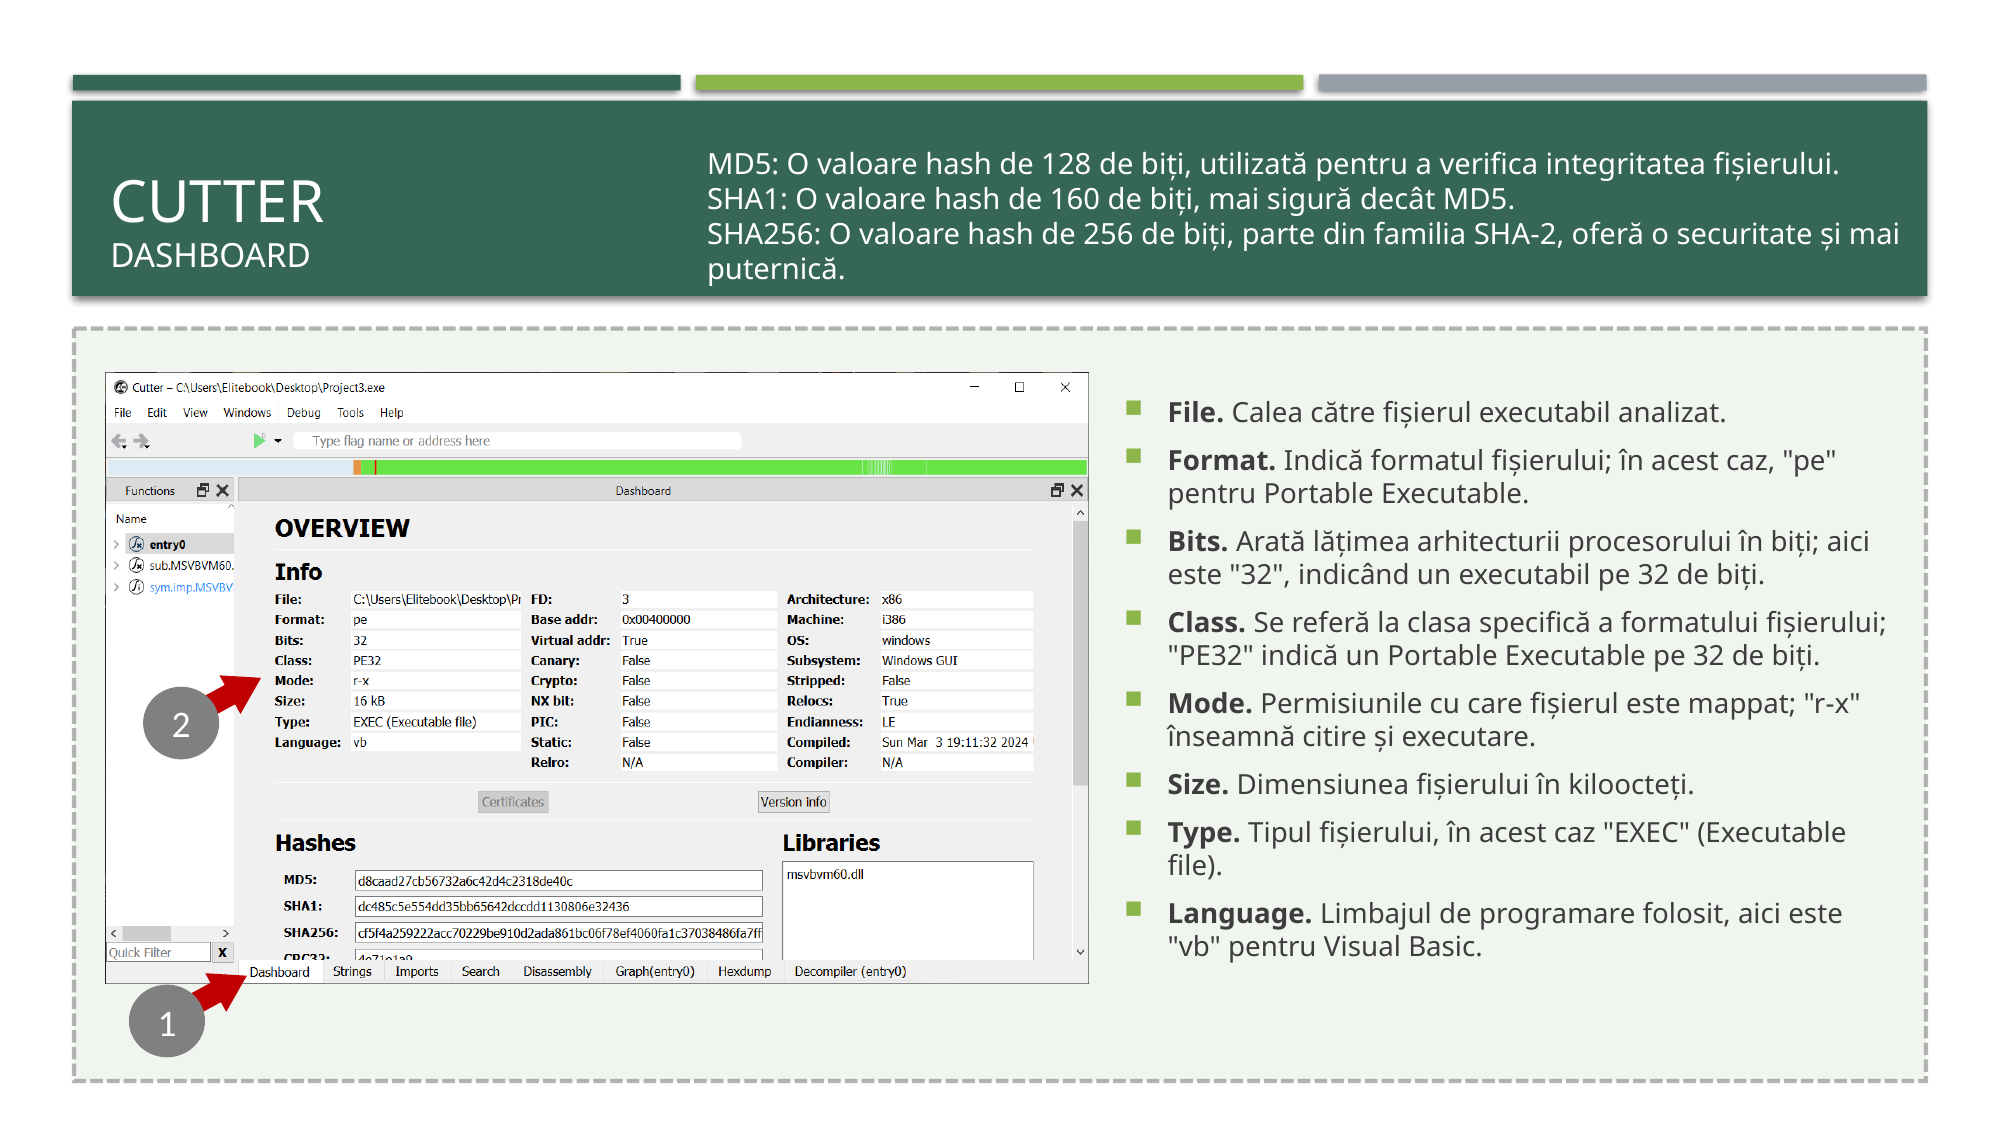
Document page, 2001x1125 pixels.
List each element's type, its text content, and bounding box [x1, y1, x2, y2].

text_box MD5: O valoare hash de 128 de biți, utilizată pentru a verifica integritatea fișierului. SHA1: O valoare hash de 160 de biți, mai sigură decât MD5. SHA256: O valoare hash de 256 de biți, parte din familia SHA-2, oferă o securitate și mai puternică. [692, 137, 1938, 293]
picture [104, 372, 1089, 985]
text_box [73, 328, 1927, 1081]
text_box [128, 975, 254, 1058]
title Cutter Dashboard [95, 115, 1905, 282]
list File. Calea către fișierul executabil analizat. Format. Indică formatul fișierului; în acest caz, "pe" pentru Portable Executable. Bits. Arată lățimea arhitecturii procesorului în biți; aici este "32", indicând un executabil pe 32 de biți. Class. Se referă la clasa specifică a formatului fișierului; "PE32" indică un Portable Executable pe 32 de biți. Mode. Permisiunile cu care fișierul este mappat; "r-x" înseamnă citire și executare. Size. Dimensiunea fișierului în kiloocteți. Type. Tipul fișierului, în acest caz "EXEC" (Executable file). Language. Limbajul de programare folosit, aici este "vb" pentru Visual Basic. [1108, 376, 1905, 981]
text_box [142, 677, 268, 760]
